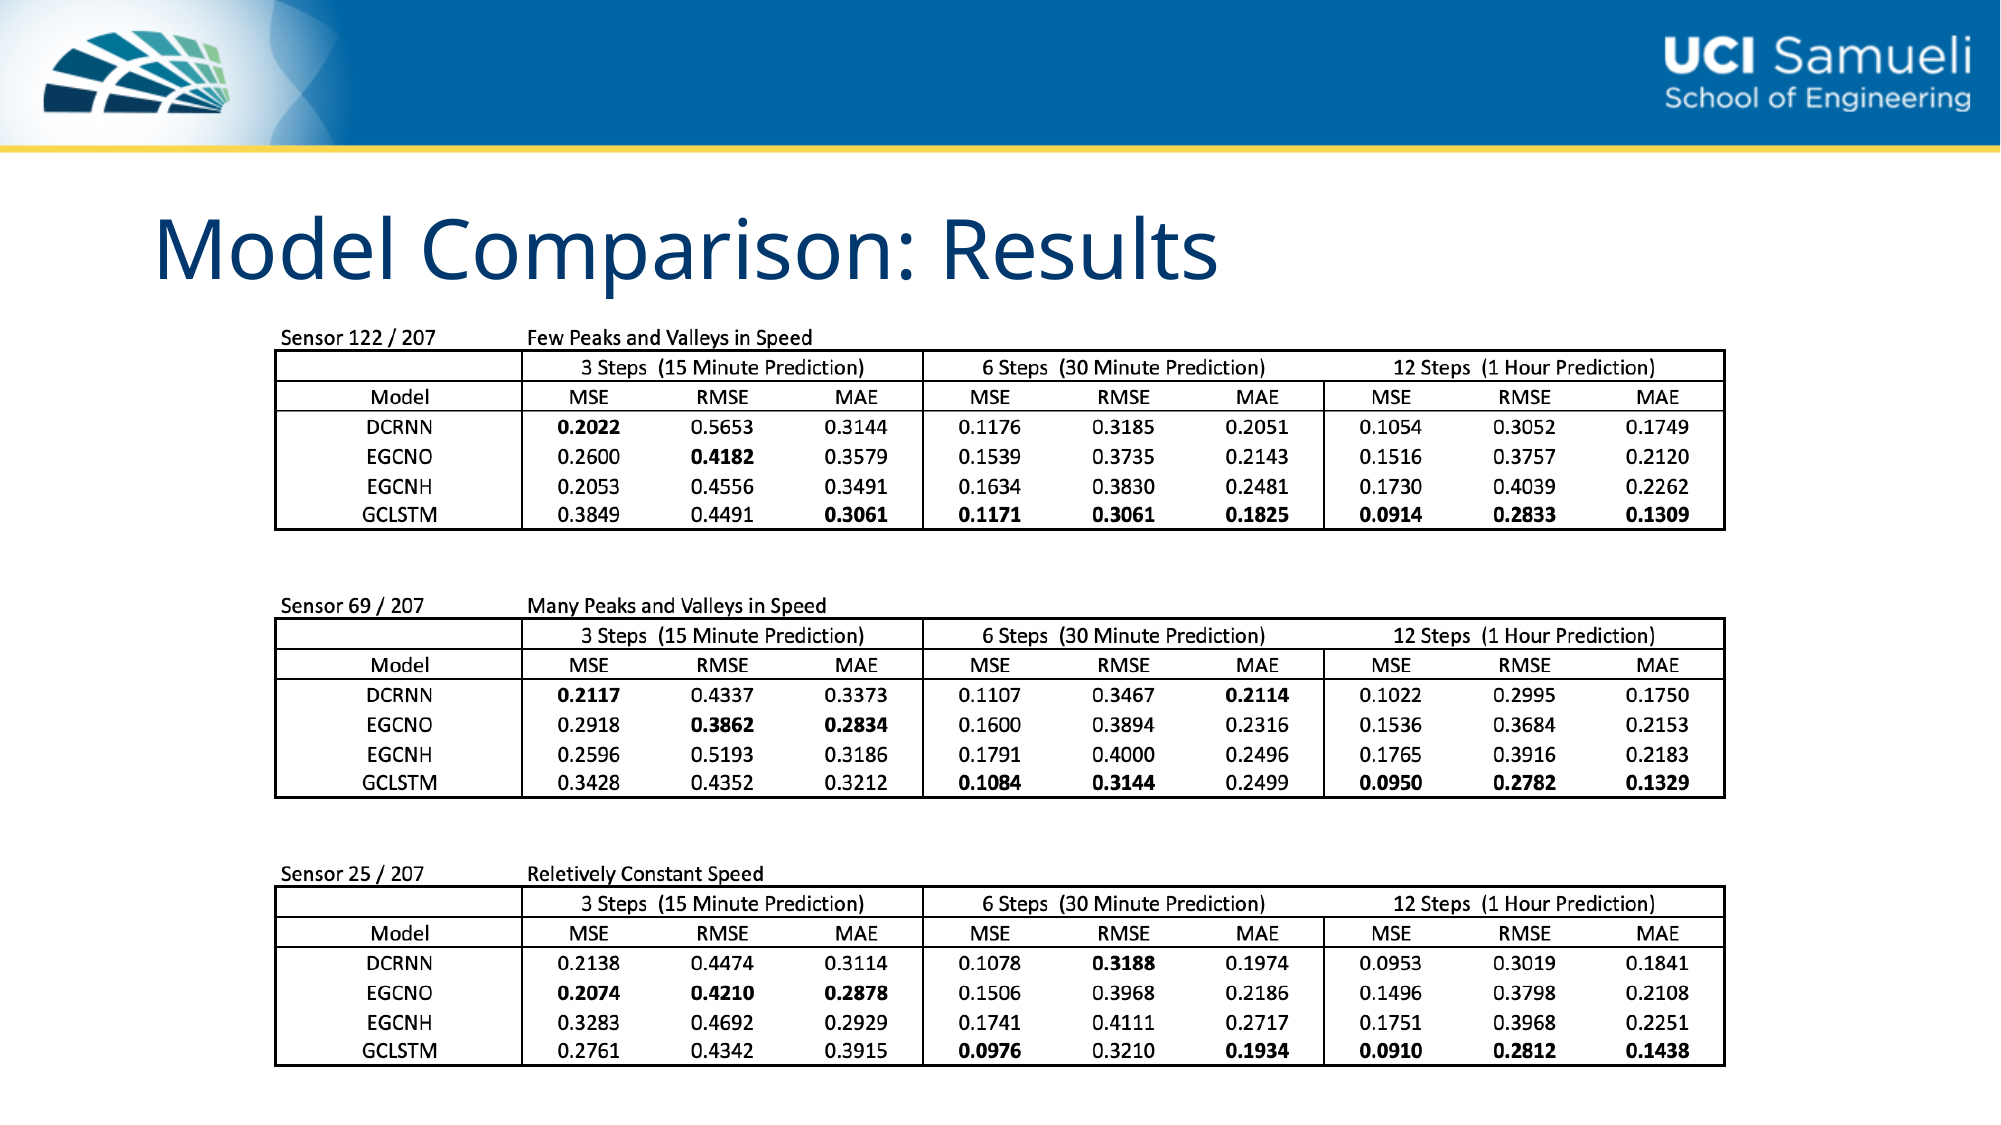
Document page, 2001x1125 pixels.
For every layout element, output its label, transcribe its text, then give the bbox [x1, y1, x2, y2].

picture [0, 0, 2001, 1125]
title Model Comparison: Results [137, 169, 1863, 306]
